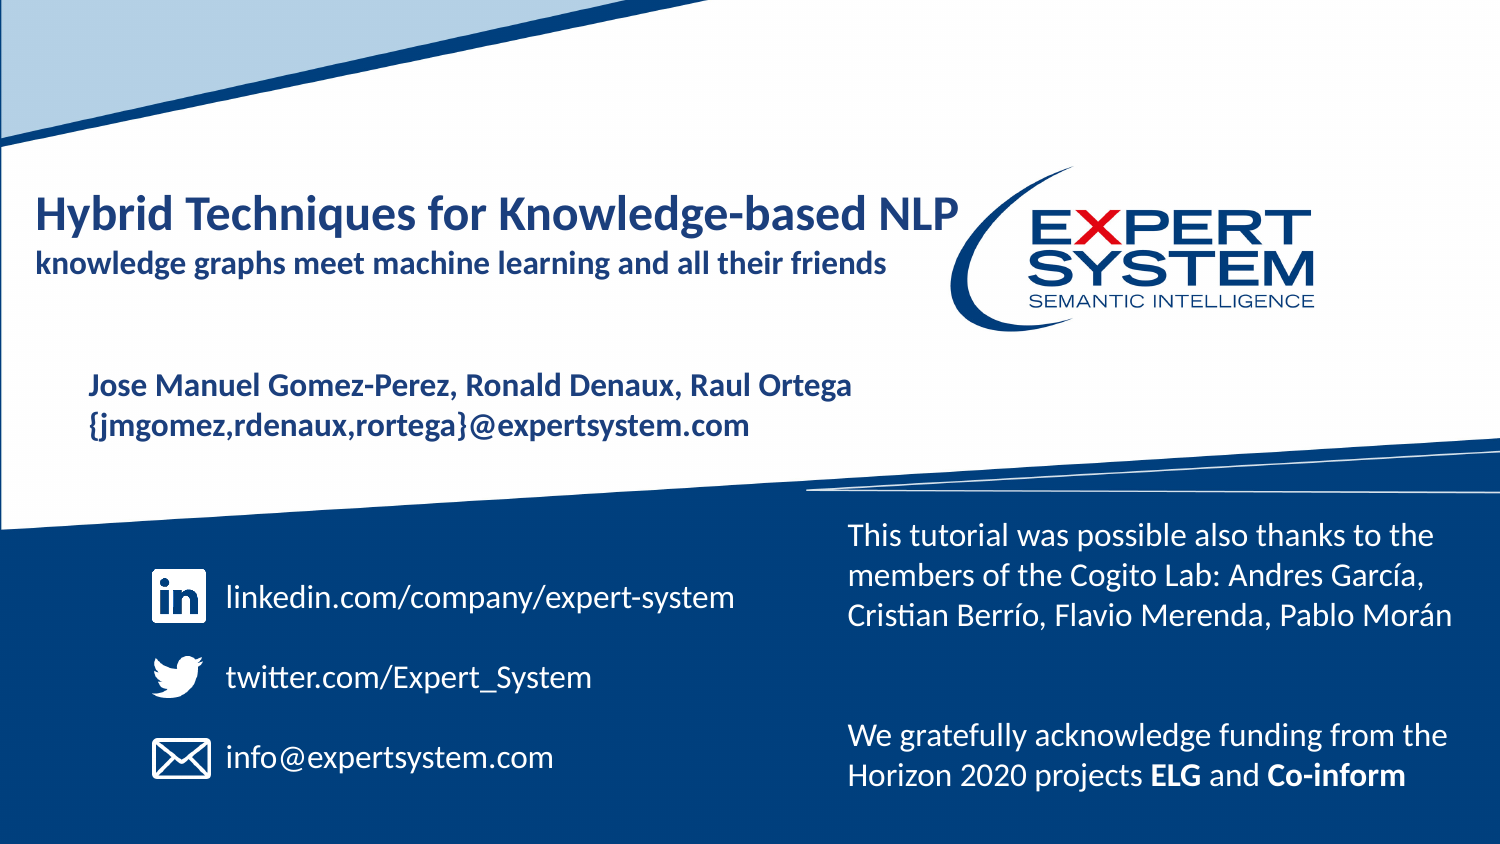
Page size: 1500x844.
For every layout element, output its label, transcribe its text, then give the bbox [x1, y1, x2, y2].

title Hybrid Techniques for Knowledge-based NLP knowledge graphs meet machine learning and all their friends [0, 124, 998, 338]
picture [0, 0, 1500, 844]
list Jose Manuel Gomez-Perez, Ronald Denaux, Raul Ortega {jmgomez,rdenaux,rortega}@expertsystem.com [0, 327, 892, 451]
text_box This tutorial was possible also thanks to the members of the Cogito Lab: Andres García, Cristian Berrío, Flavio Merenda, Pablo Morán We gratefully acknowledge funding from the Horizon 2020 projects ELG and Co-inform [832, 506, 1496, 801]
